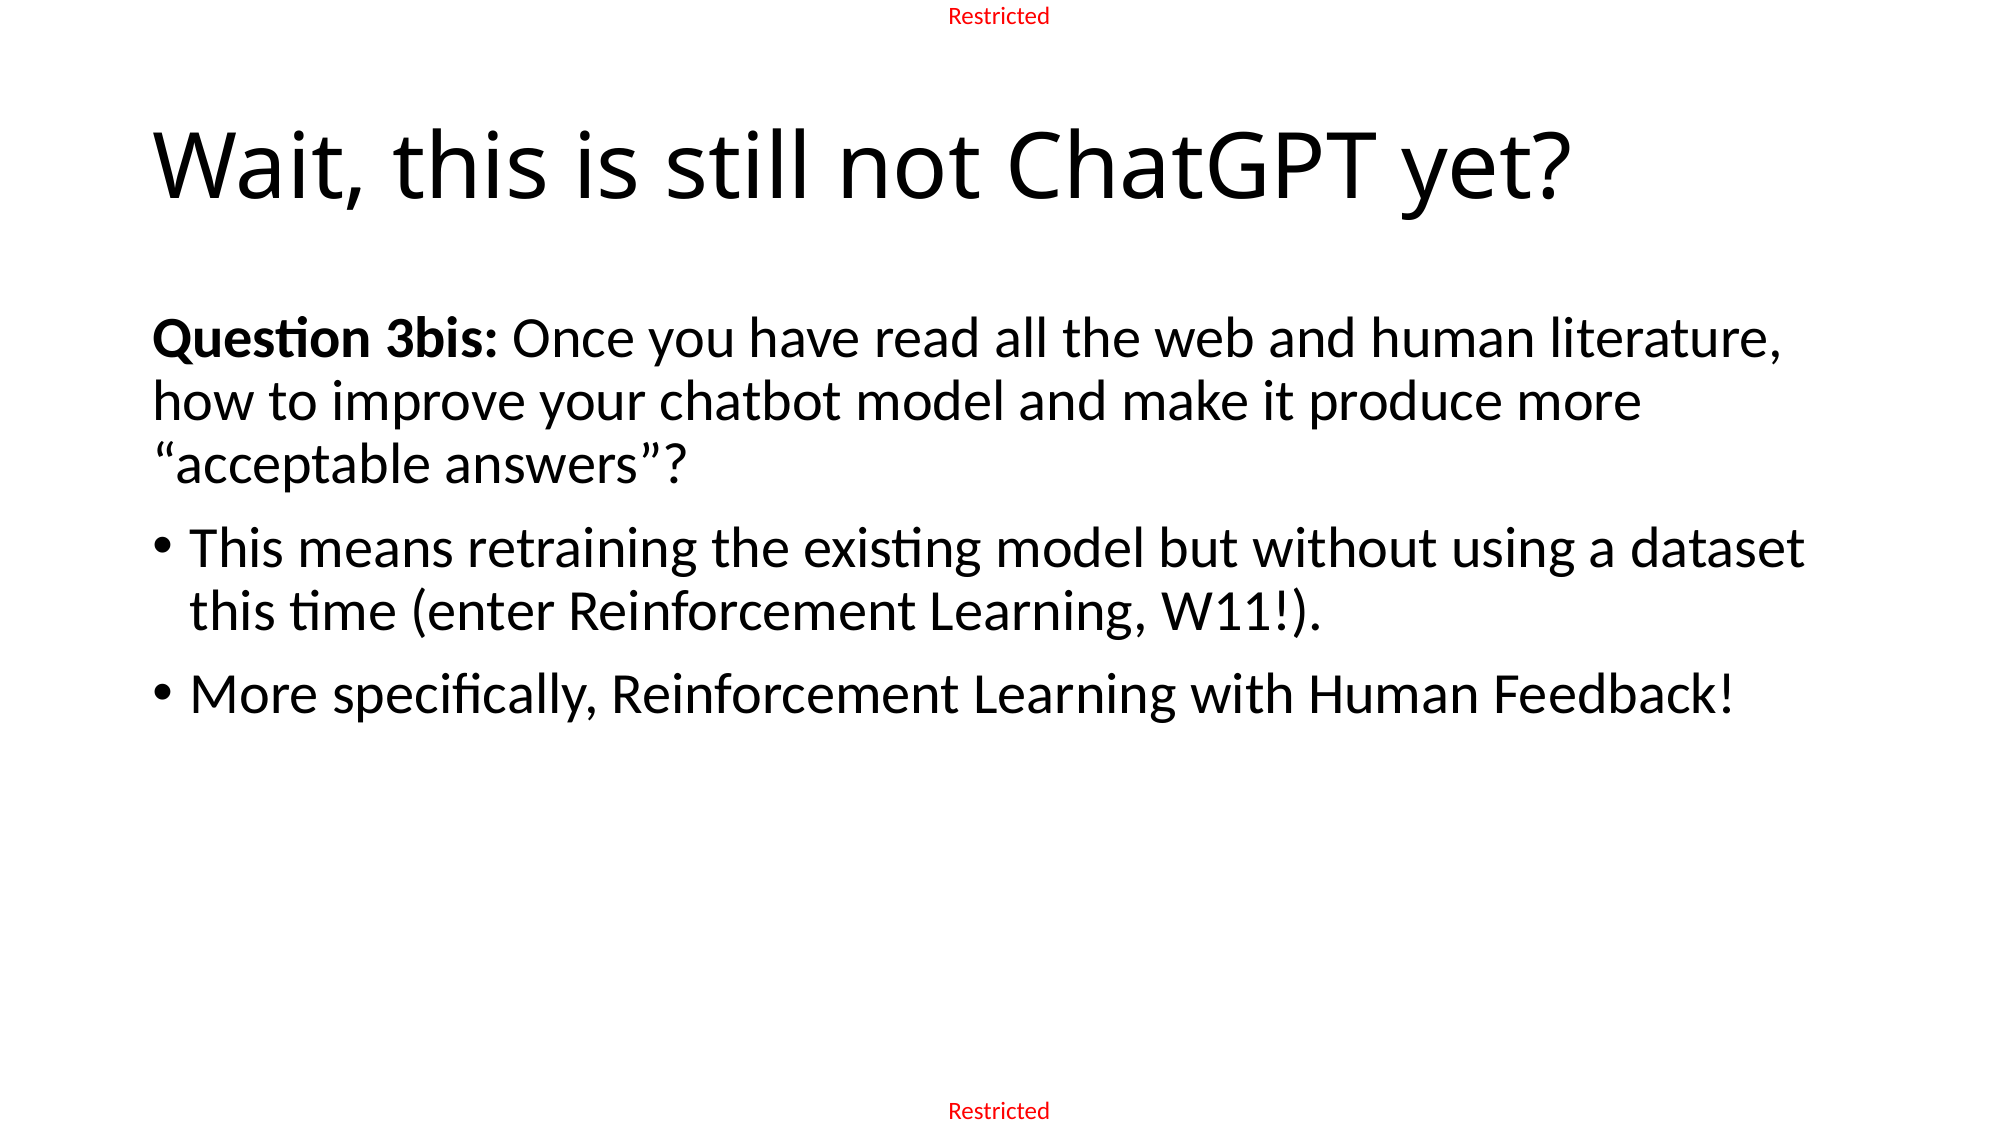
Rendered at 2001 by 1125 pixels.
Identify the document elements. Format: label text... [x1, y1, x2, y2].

title Wait, this is still not ChatGPT yet? [137, 59, 1863, 278]
list Question 3bis: Once you have read all the web and human literature, how to improve your chatbot model and make it produce more “acceptable answers”? This means retraining the existing model but without using a dataset this time (enter Reinforcement Learning, W11!). More specifically, Reinforcement Learning with Human Feedback! [137, 299, 1863, 1014]
